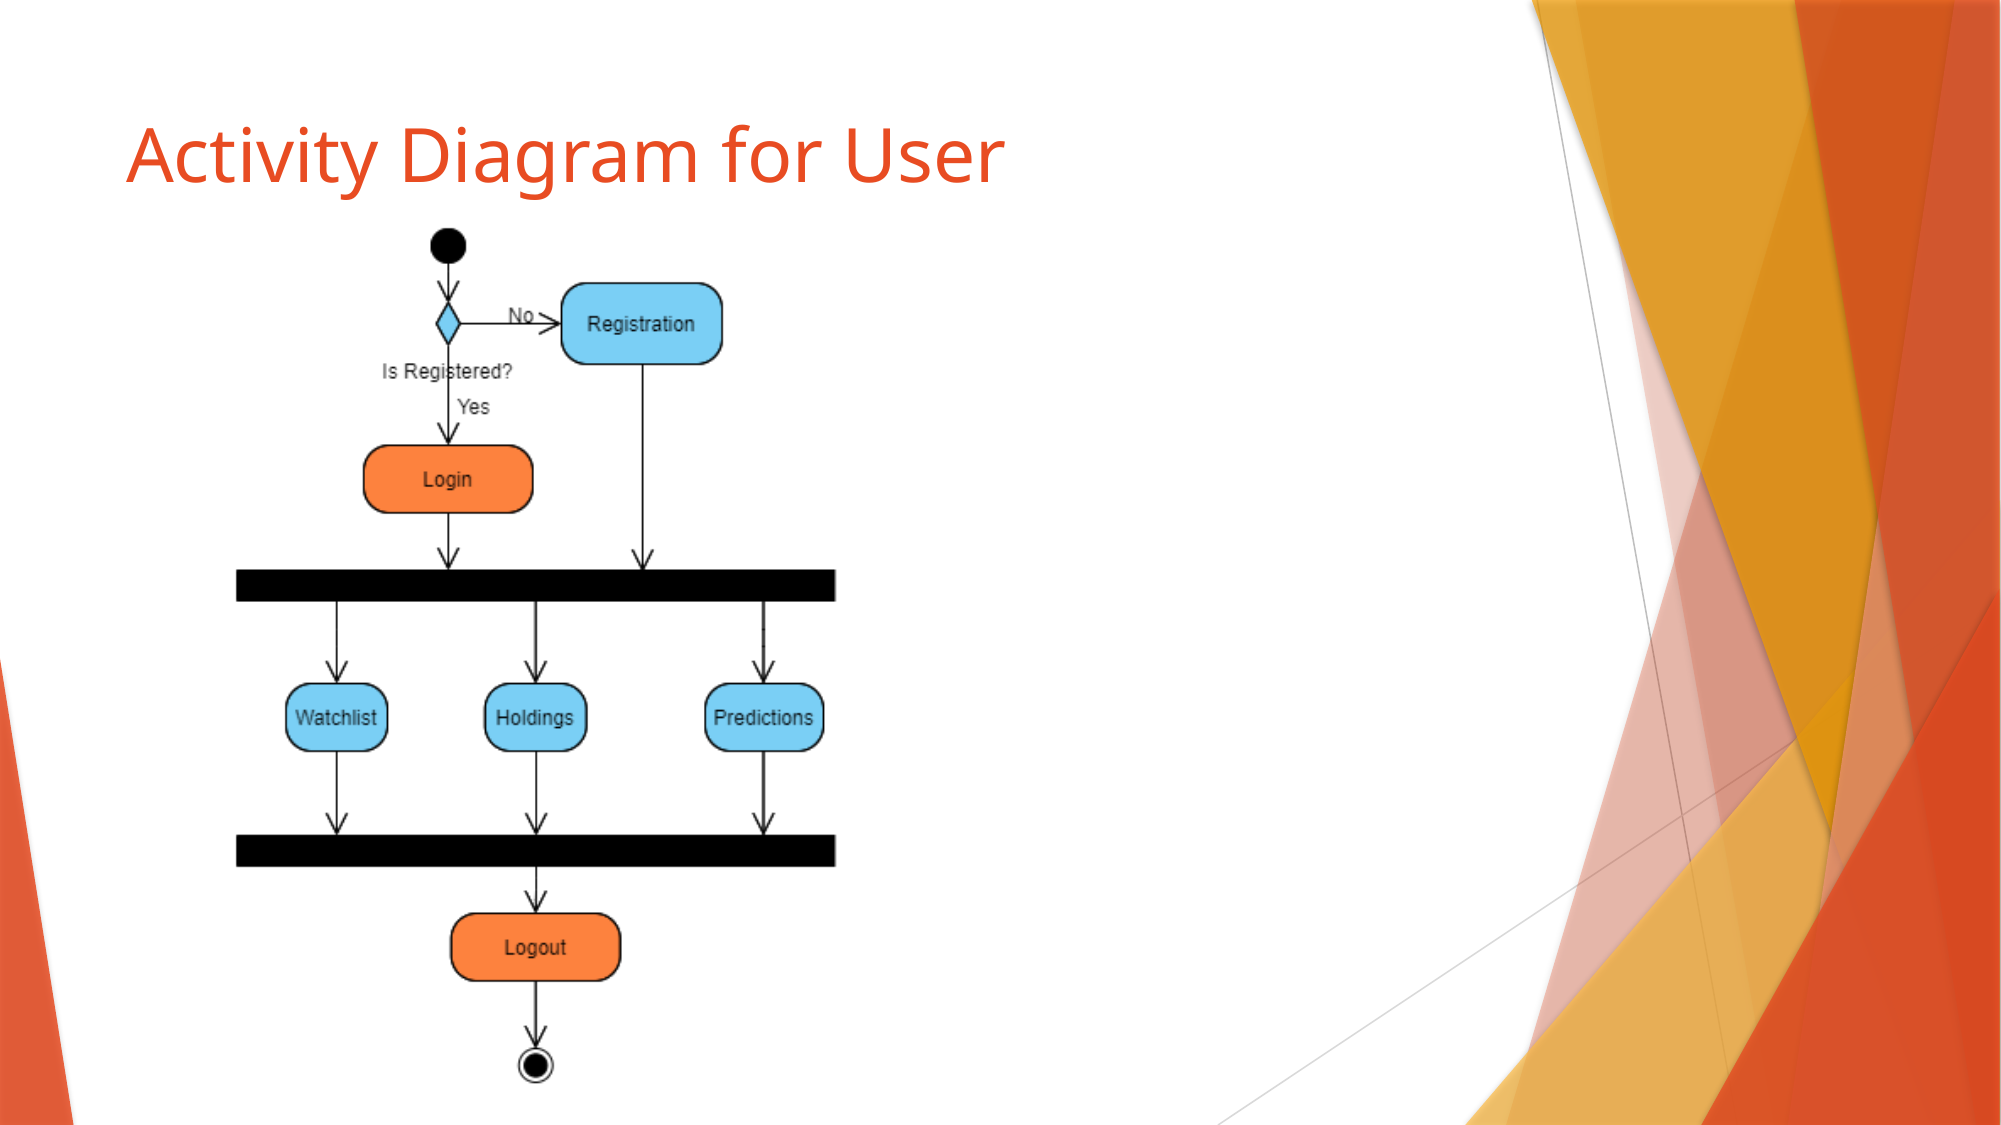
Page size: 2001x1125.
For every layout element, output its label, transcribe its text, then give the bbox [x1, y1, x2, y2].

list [204, 208, 856, 1111]
title Activity Diagram for User [111, 99, 1522, 317]
